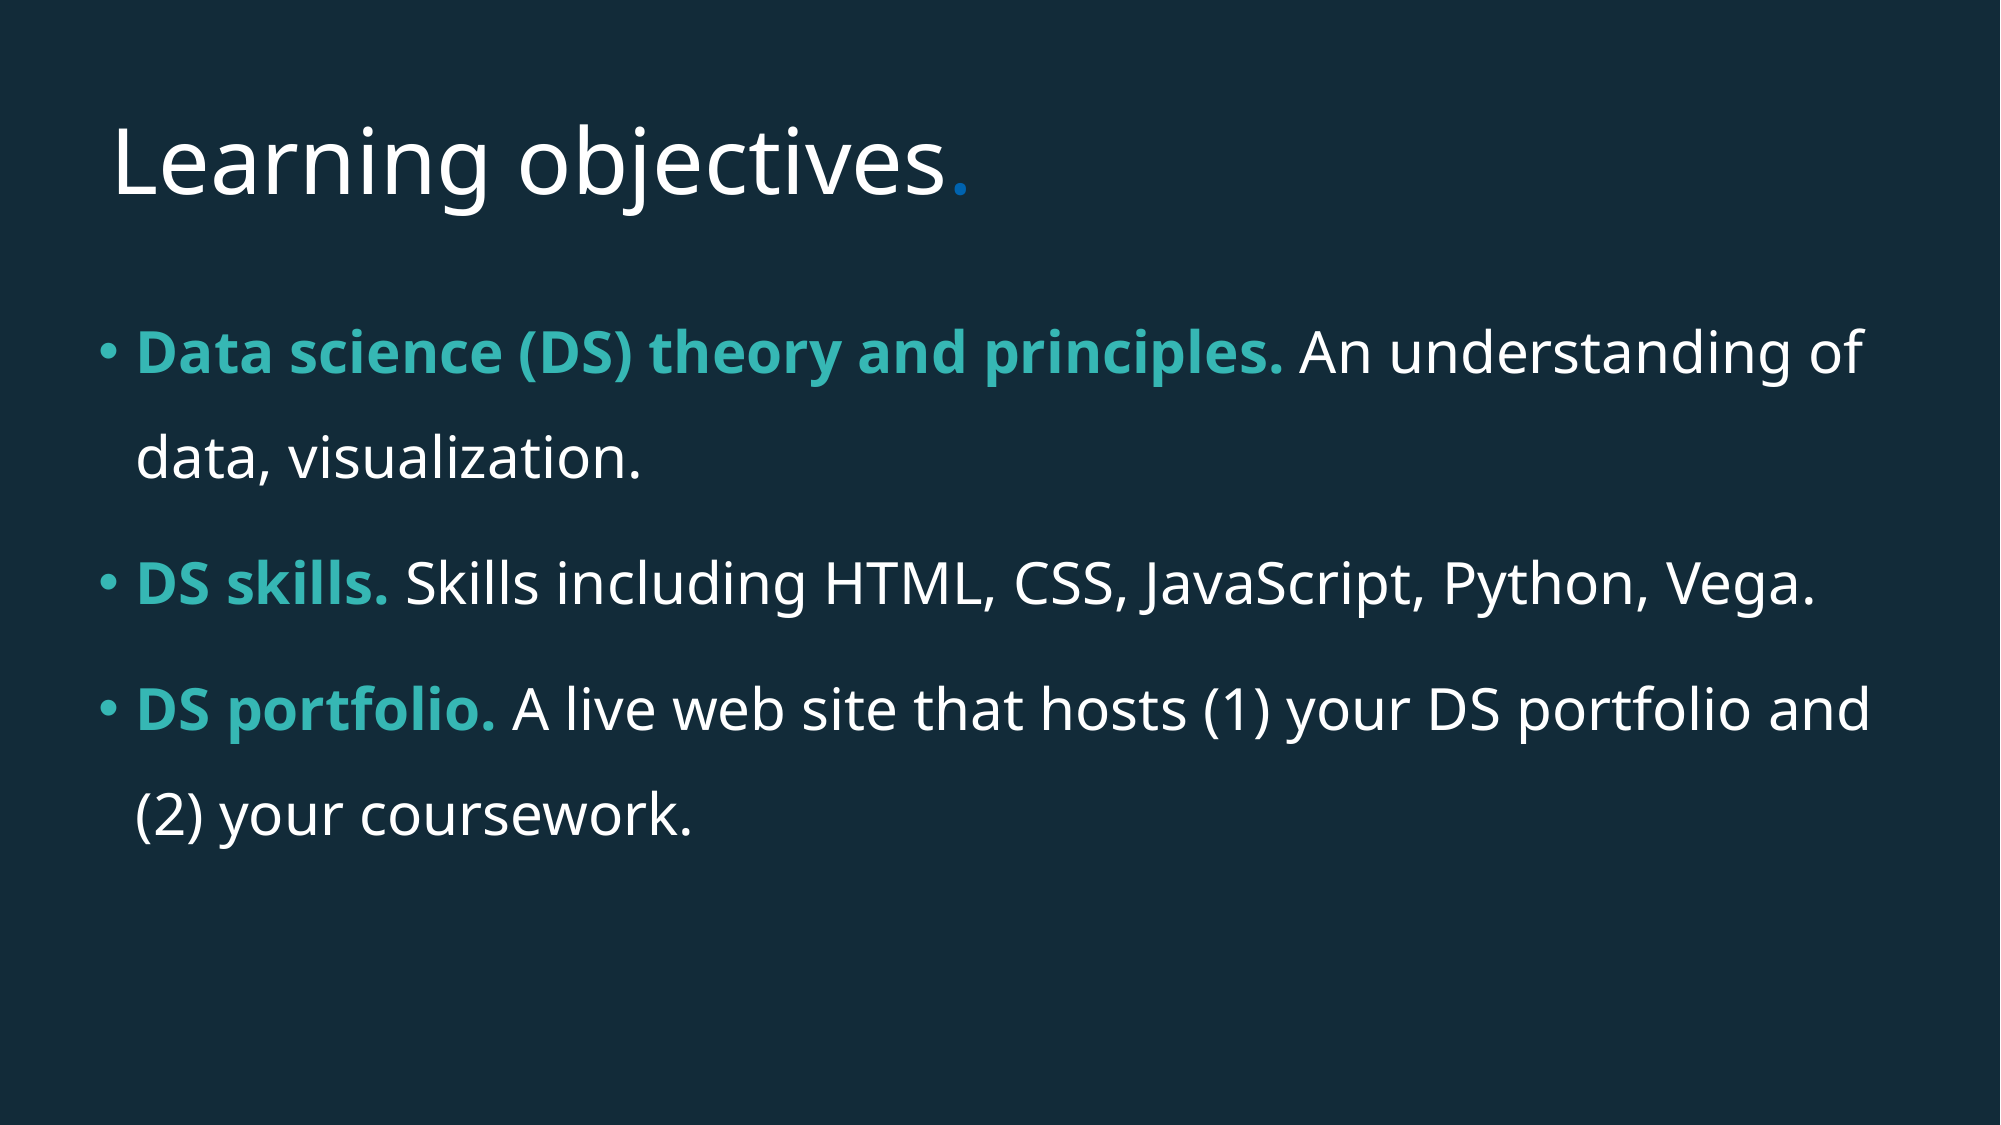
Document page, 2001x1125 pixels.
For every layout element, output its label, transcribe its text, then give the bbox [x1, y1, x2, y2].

title Learning objectives. [95, 55, 1821, 273]
list Data science (DS) theory and principles. An understanding of data, visualization. DS skills. Skills including HTML, CSS, JavaScript, Python, Vega. DS portfolio. A live web site that hosts (1) your DS portfolio and (2) your coursework. [83, 273, 1961, 987]
